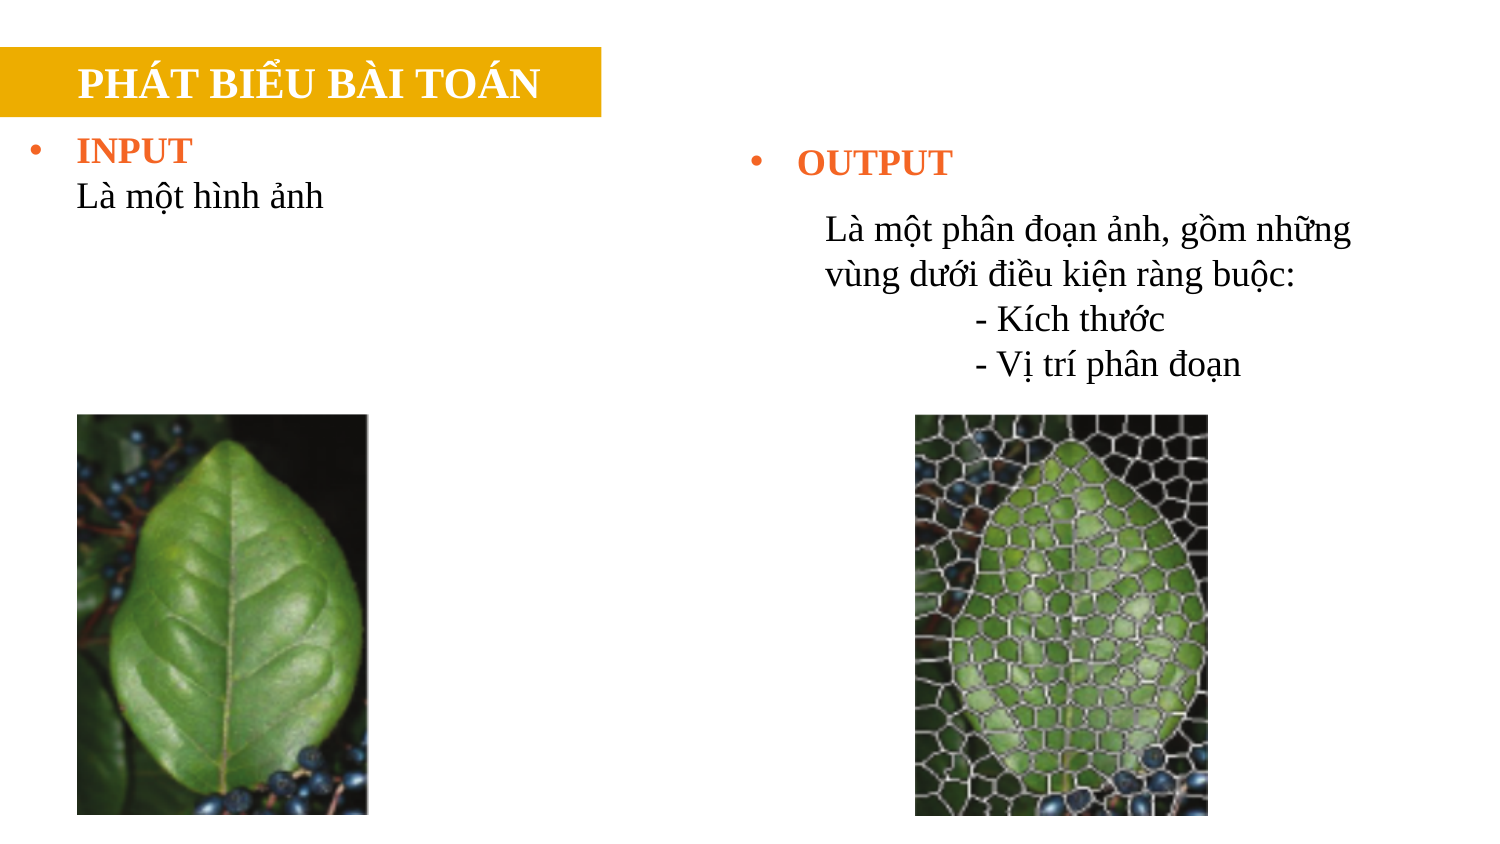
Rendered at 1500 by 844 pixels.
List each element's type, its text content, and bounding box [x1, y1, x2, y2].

text_box [0, 45, 604, 119]
text_box INPUT Là một hình ảnh [29, 126, 709, 328]
picture [915, 412, 1208, 816]
text_box OUTPUT Là một phân đoạn ảnh, gồm những vùng dưới điều kiện ràng buộc: - Kích thước - Vị trí phân đoạn [750, 138, 1430, 430]
picture [76, 410, 370, 816]
text_box PHÁT BIỂU BÀI TOÁN [62, 47, 556, 115]
